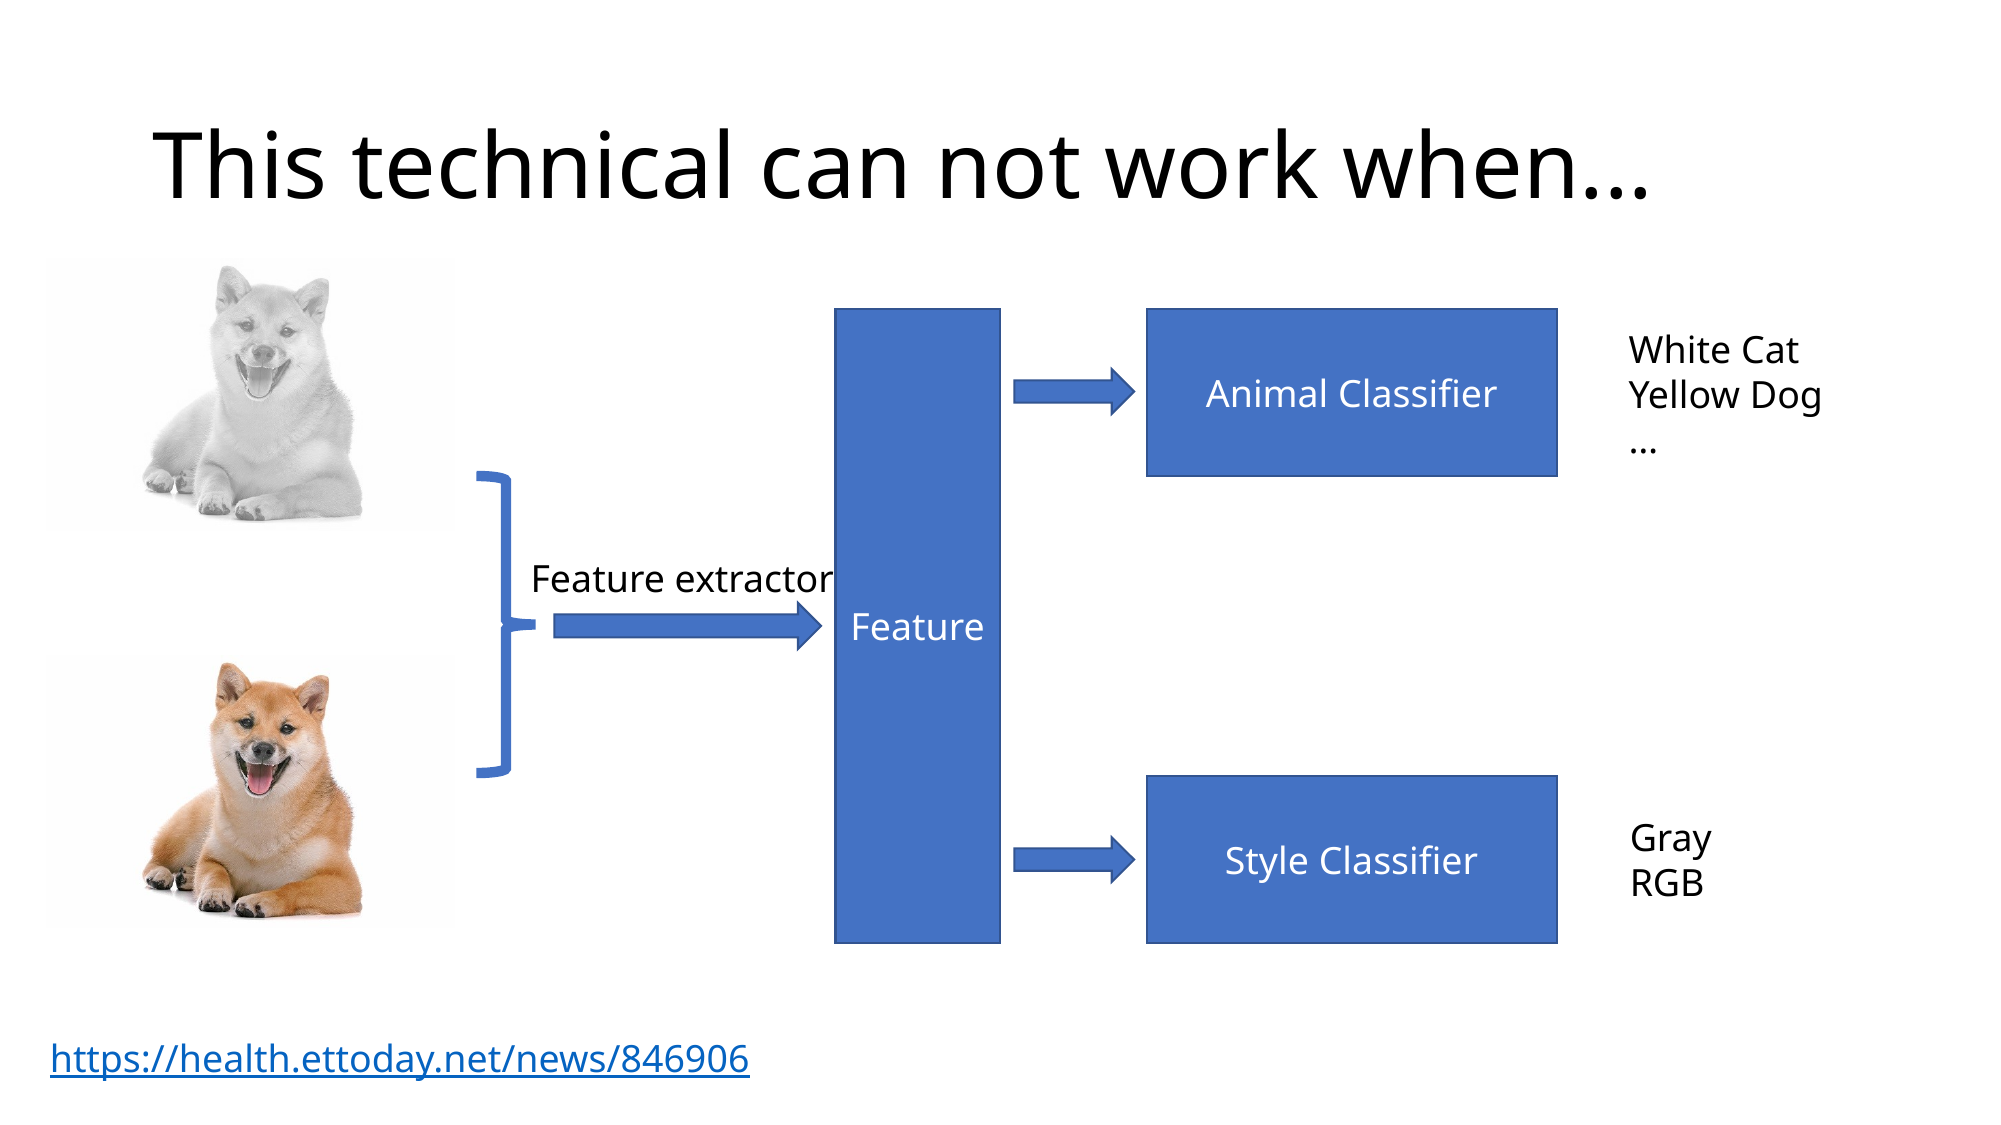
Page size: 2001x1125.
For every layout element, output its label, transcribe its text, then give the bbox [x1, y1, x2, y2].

text_box White Cat Yellow Dog … [1614, 318, 1839, 469]
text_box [476, 308, 1557, 944]
picture [46, 258, 455, 531]
picture [46, 655, 455, 928]
text_box Gray RGB [1615, 806, 1727, 912]
text_box https://health.ettoday.net/news/846906 [35, 1027, 1036, 1093]
title This technical can not work when... [137, 59, 1863, 278]
